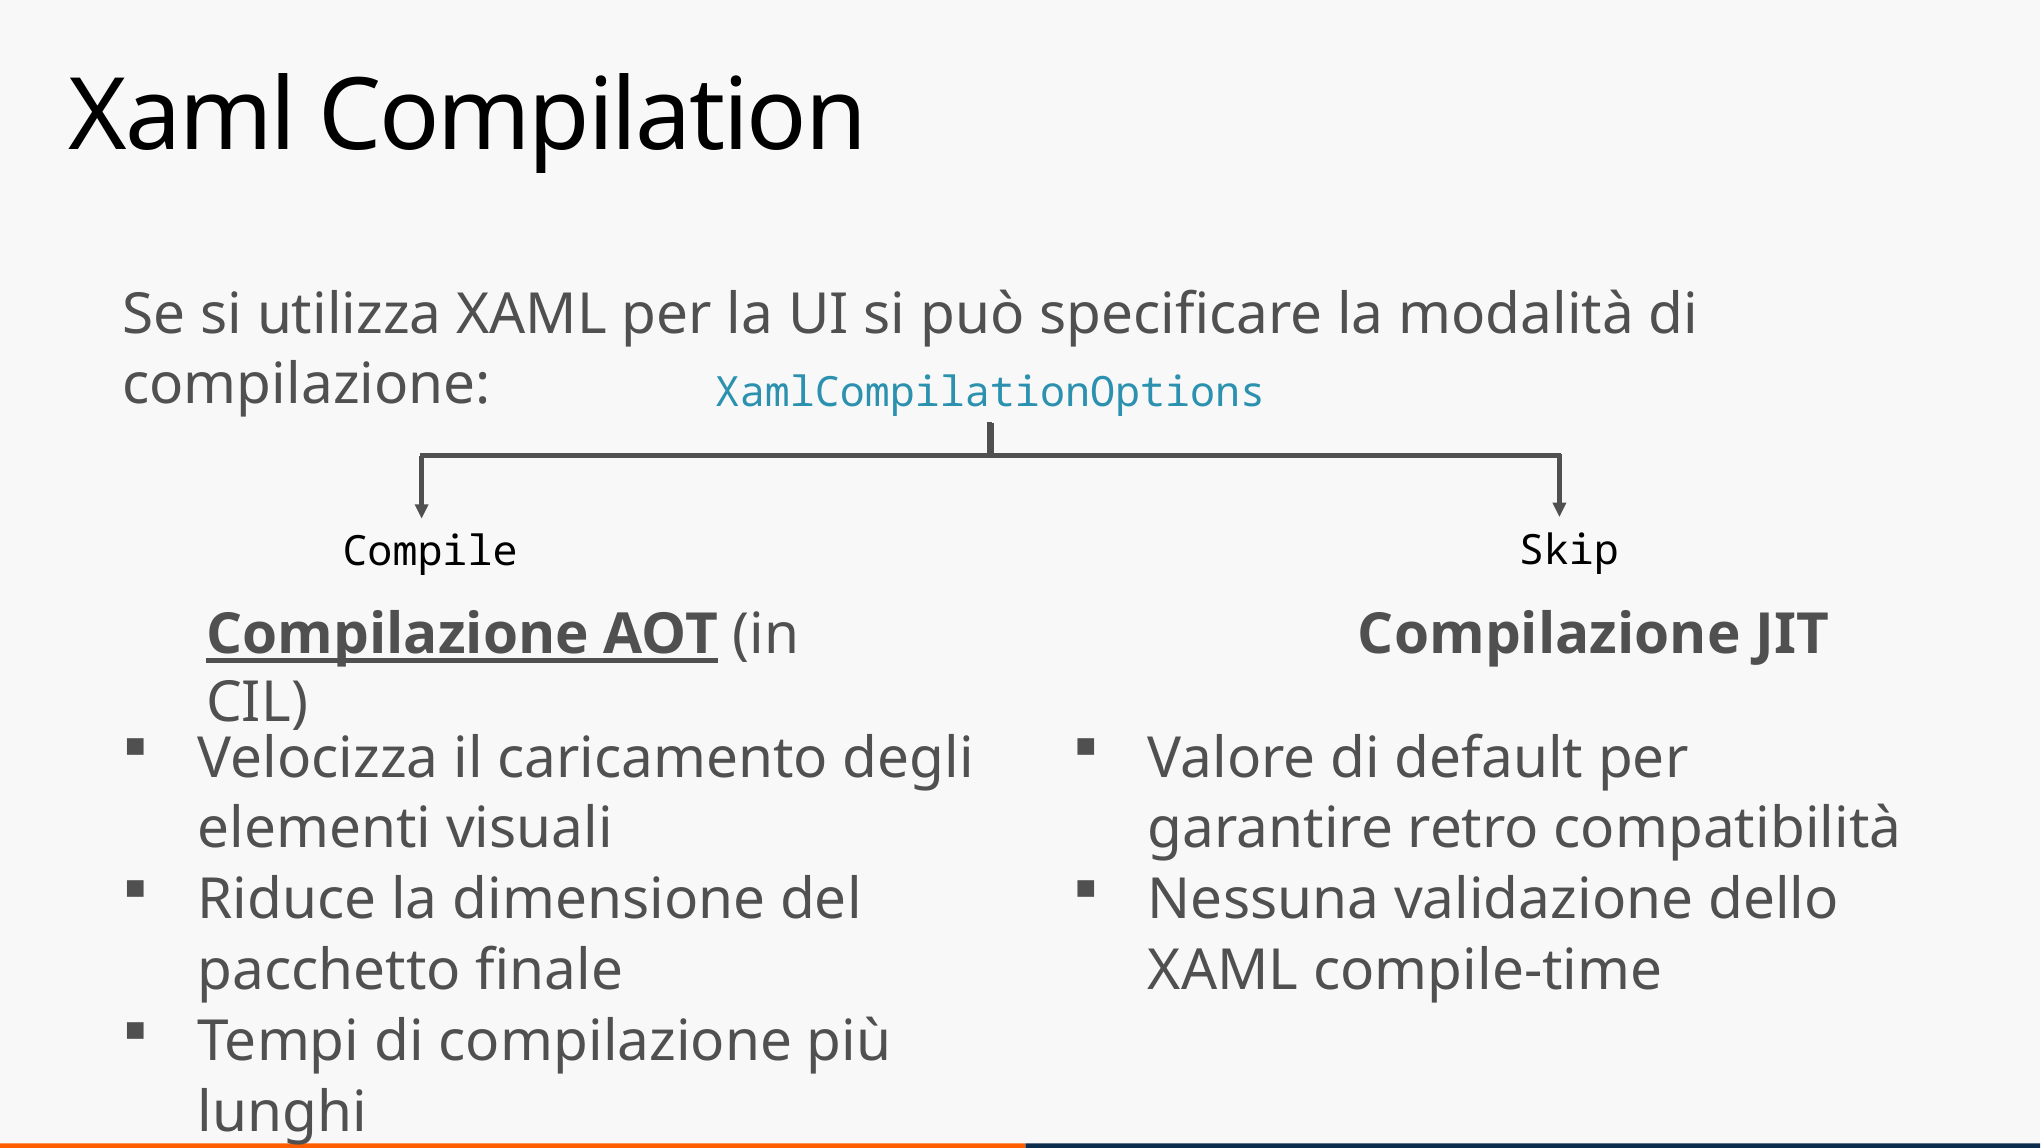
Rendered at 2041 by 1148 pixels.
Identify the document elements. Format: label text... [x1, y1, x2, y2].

text_box Se si utilizza XAML per la UI si può specificare la modalità di compilazione: [722, 275, 1259, 415]
title Xaml Compilation [45, 48, 1996, 199]
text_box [688, 154, 722, 725]
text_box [1259, 154, 1293, 725]
text_box Se si utilizza XAML per la UI si può specificare la modalità di compilazione: [119, 275, 688, 415]
text_box Skip [1504, 515, 1634, 581]
text_box Compile [327, 516, 533, 582]
text_box Velocizza il caricamento degli elementi visuali Riduce la dimensione del pacchetto finale Tempi di compilazione più lunghi [119, 717, 990, 1143]
text_box XamlCompilationOptions [722, 415, 1259, 422]
text_box Compilazione AOT (in CIL) [722, 589, 858, 717]
text_box Compilazione AOT (in CIL) [188, 589, 688, 717]
text_box Valore di default per garantire retro compatibilità Nessuna validazione dello XAML compile-time [1070, 717, 1922, 1001]
text_box Compilazione JIT [1340, 589, 1845, 673]
text_box Se si utilizza XAML per la UI si può specificare la modalità di compilazione: [1293, 275, 1933, 415]
